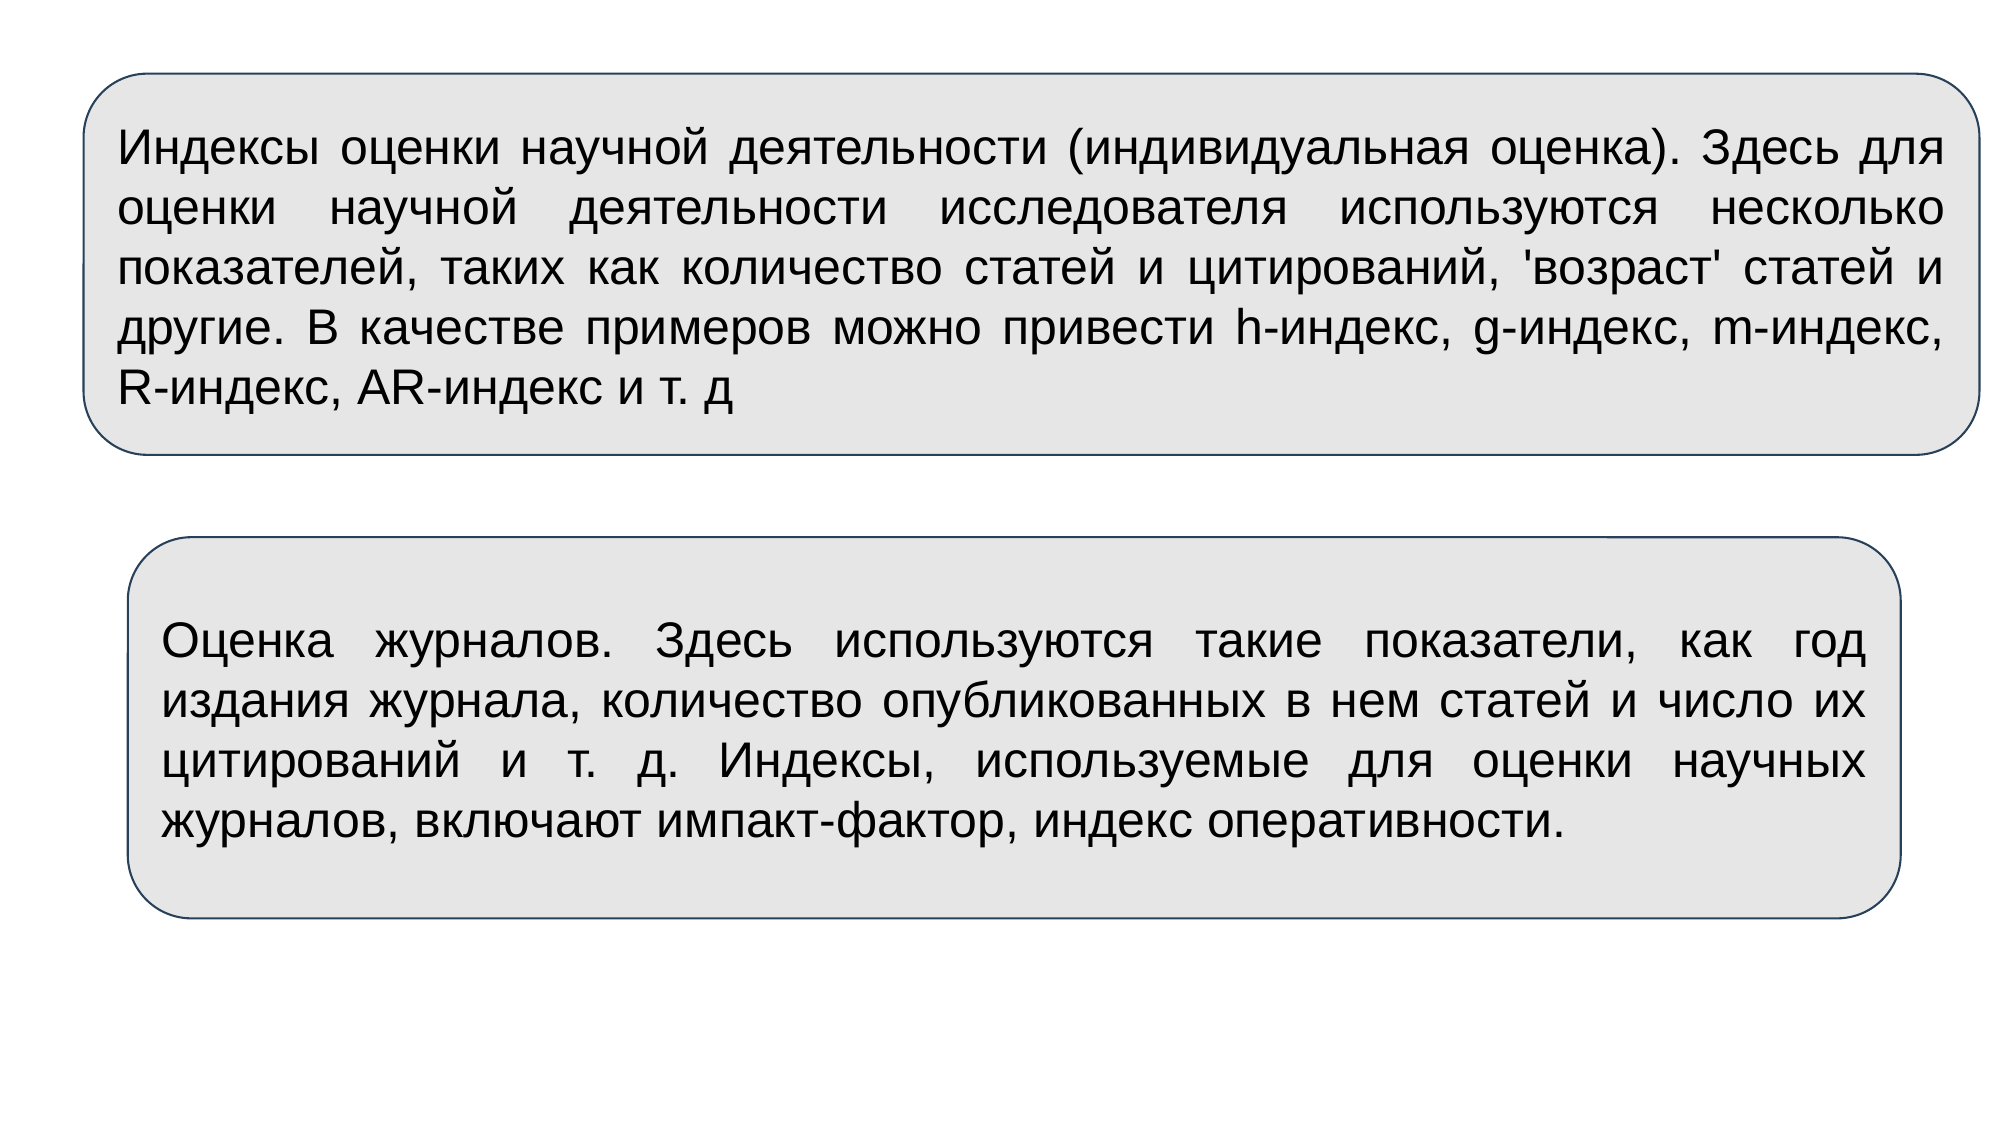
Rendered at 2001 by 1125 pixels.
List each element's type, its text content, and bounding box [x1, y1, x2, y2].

text_box Индексы оценки научной деятельности (индивидуальная оценка). Здесь для оценки научной деятельности исследователя используются несколько показателей, таких как количество статей и цитирований, 'возраст' статей и другие. В качестве примеров можно привести h-индекс, g-индекс, m-индекс, R-индекс, AR-индекс и т. д [83, 73, 1980, 455]
text_box Оценка журналов. Здесь используются такие показатели, как год издания журнала, количество опубликованных в нем статей и число их цитирований и т. д. Индексы, используемые для оценки научных журналов, включают импакт-фактор, индекс оперативности. [127, 537, 1901, 919]
